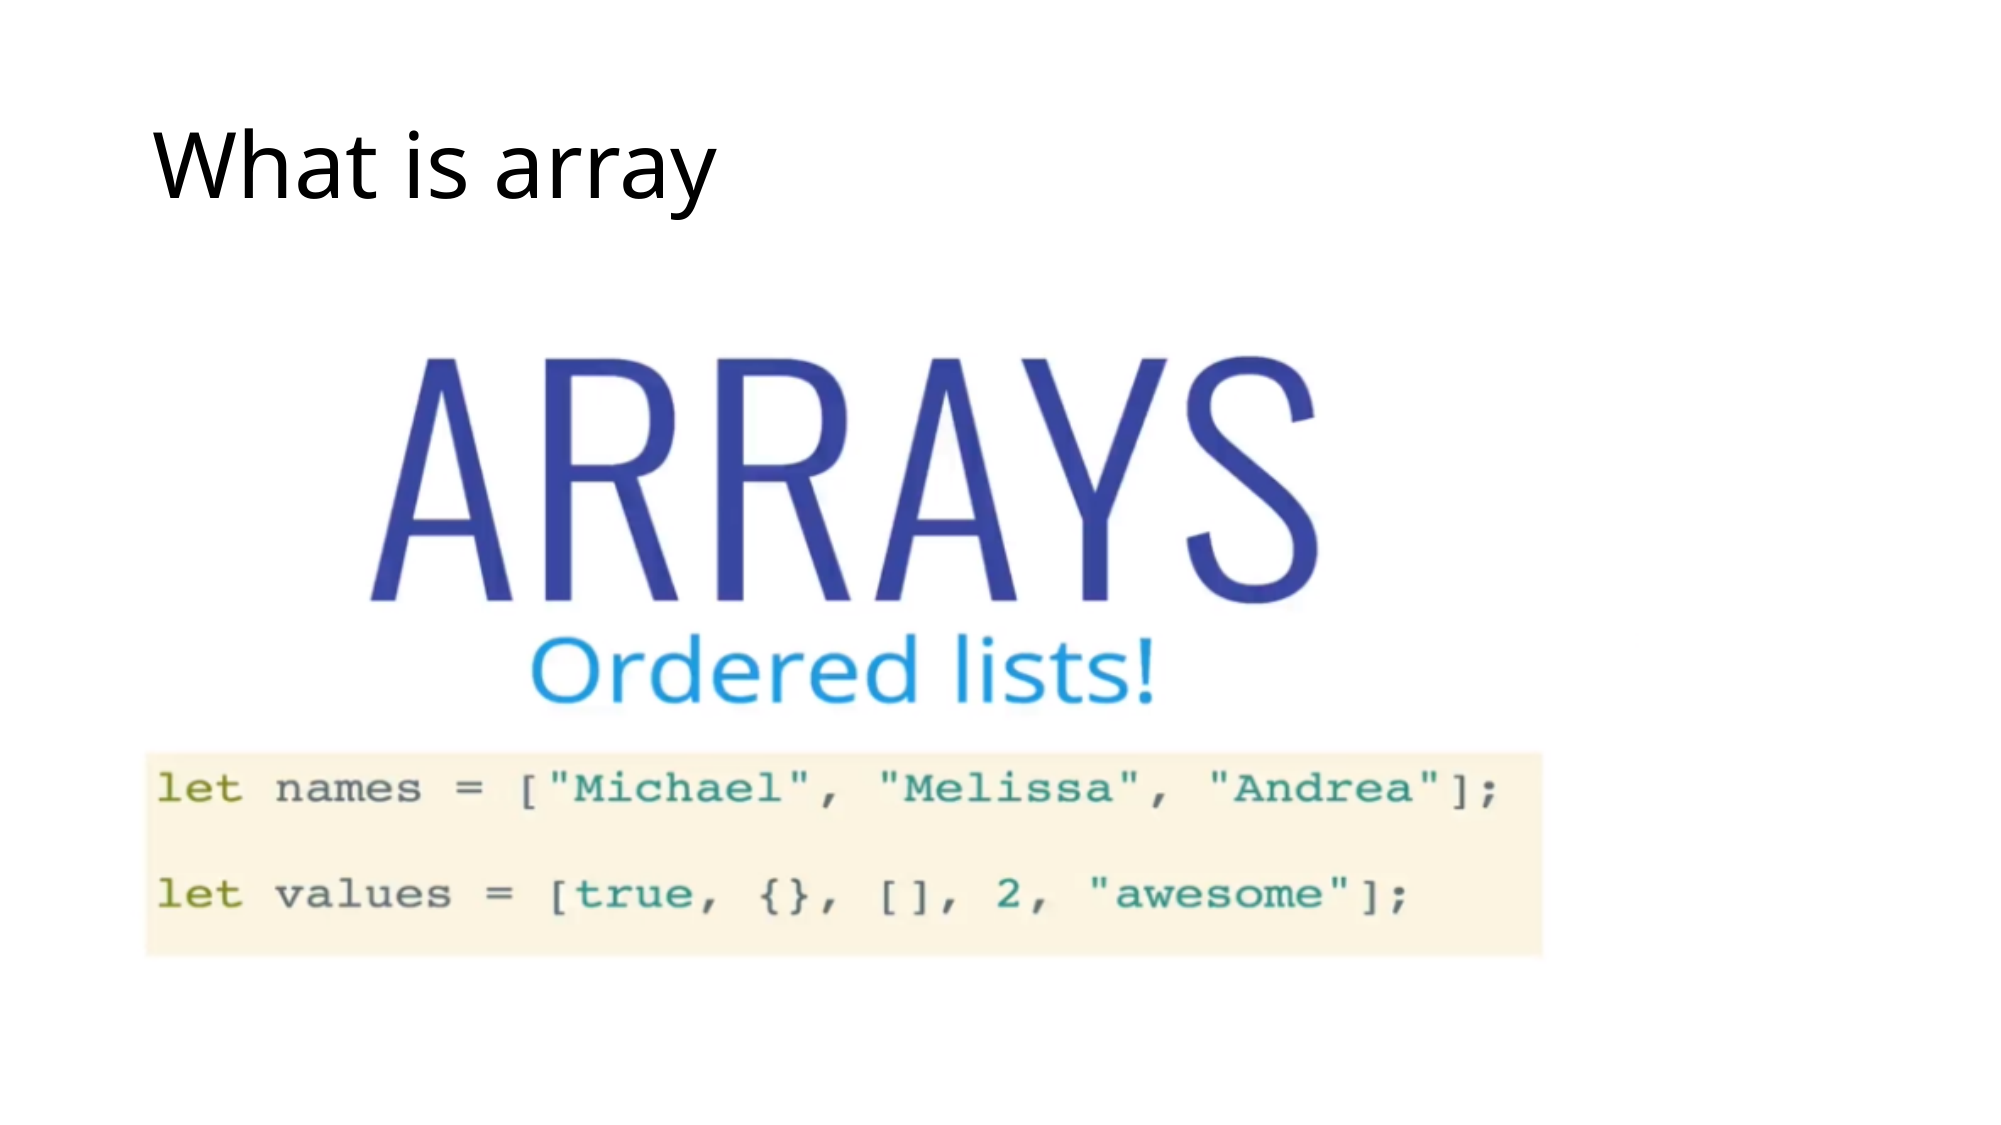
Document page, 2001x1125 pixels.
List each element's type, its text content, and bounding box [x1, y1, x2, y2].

title What is array [137, 59, 1863, 278]
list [99, 281, 1684, 1020]
